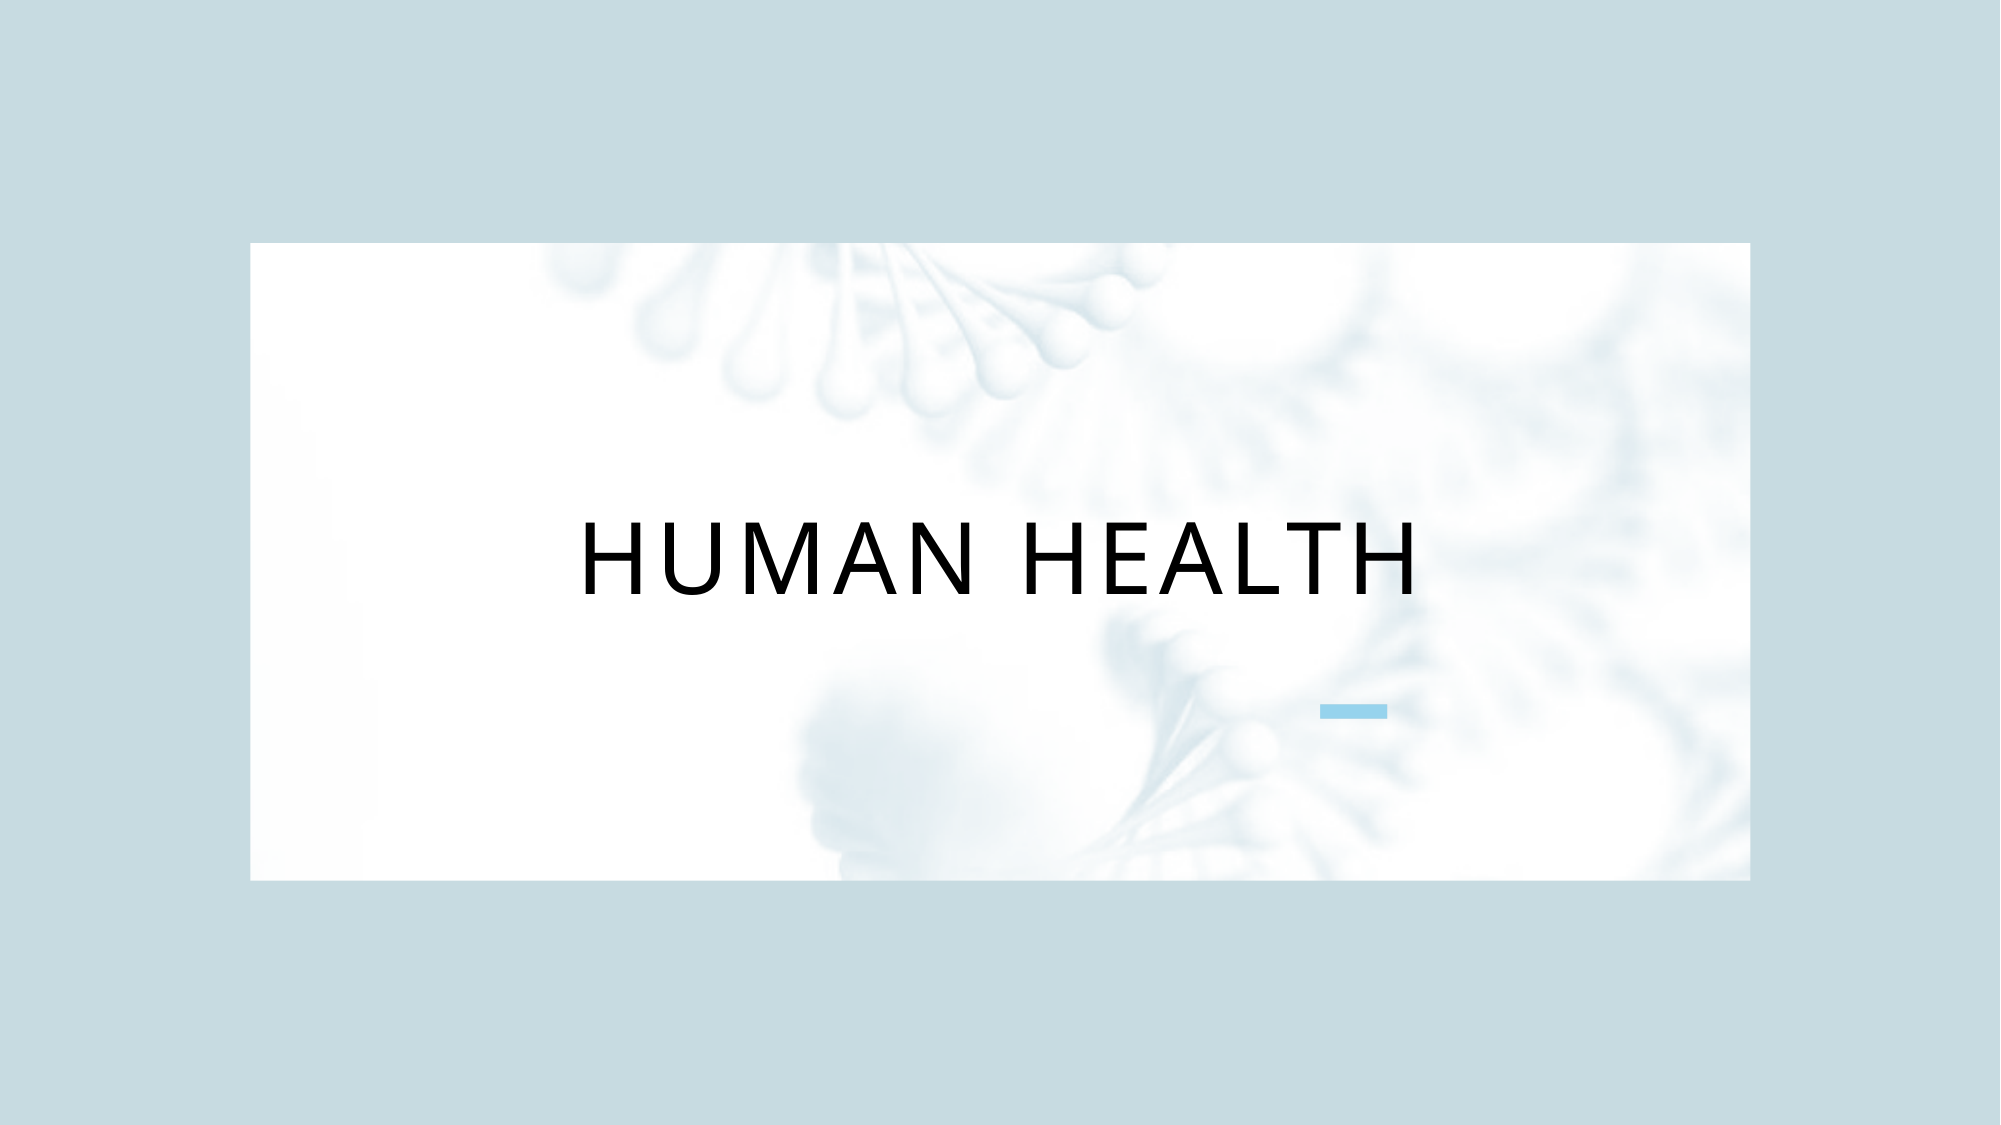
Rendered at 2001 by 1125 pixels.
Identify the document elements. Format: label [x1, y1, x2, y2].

picture [250, 242, 1751, 881]
